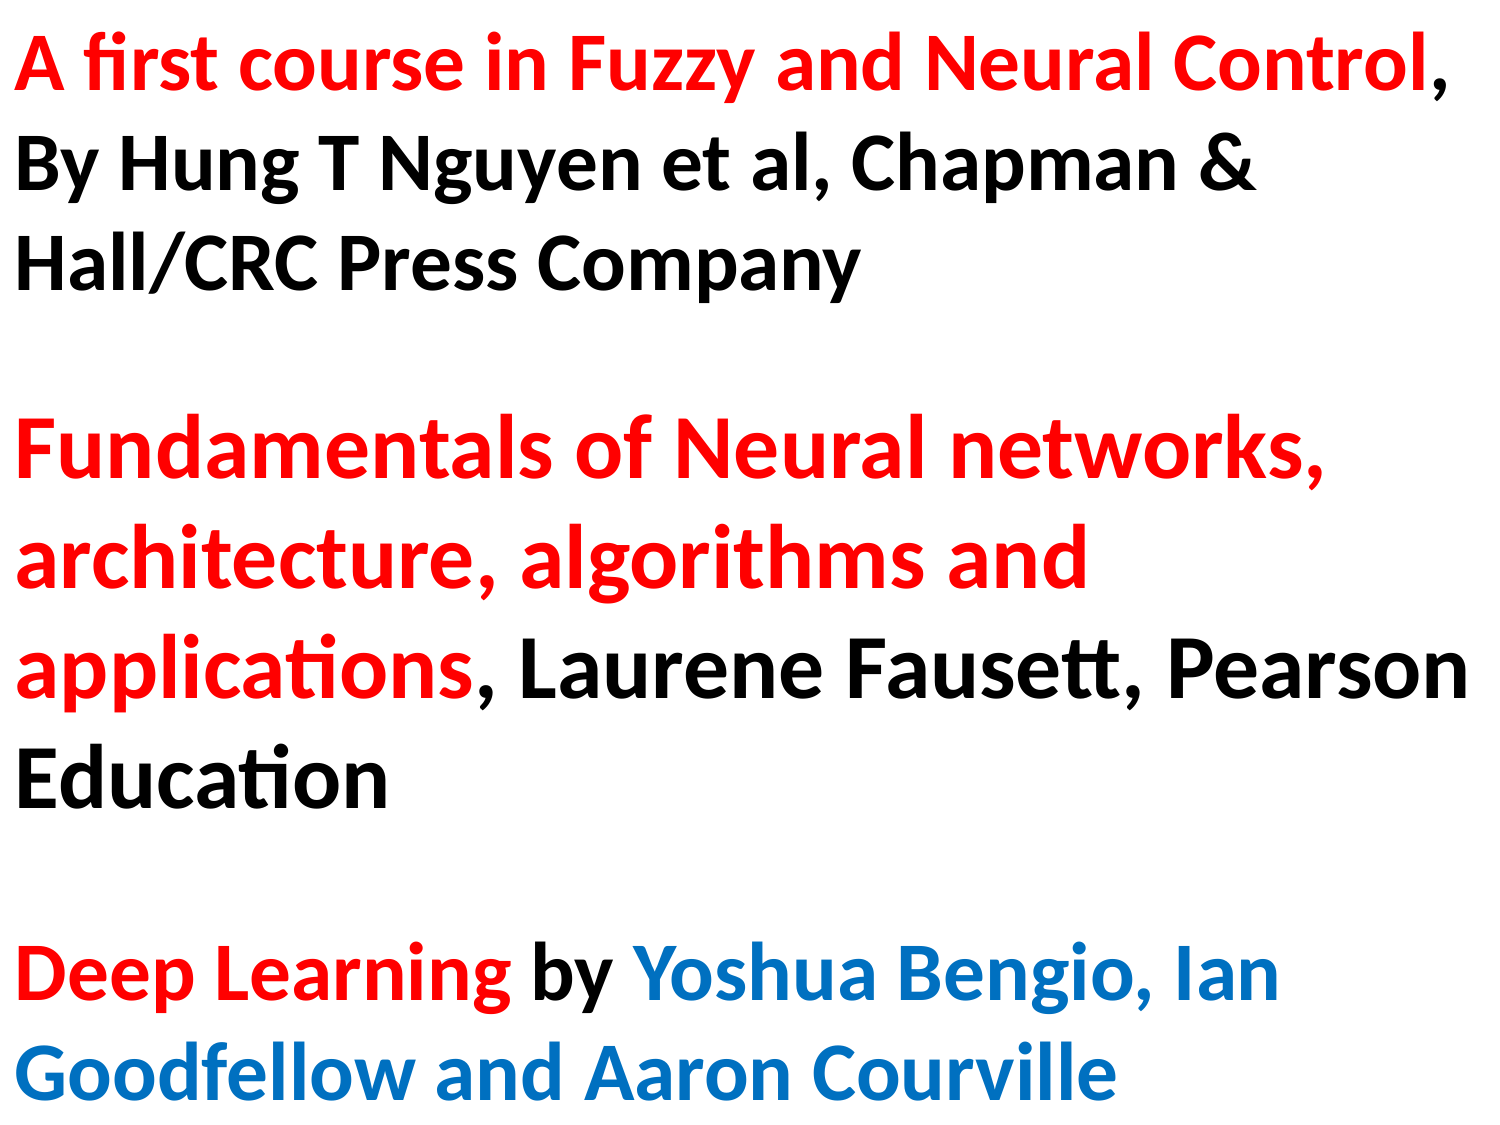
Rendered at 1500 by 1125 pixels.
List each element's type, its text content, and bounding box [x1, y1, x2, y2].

text_box A first course in Fuzzy and Neural Control, By Hung T Nguyen et al, Chapman & Hall/CRC Press Company Fundamentals of Neural networks, architecture, algorithms and applications, Laurene Fausett, Pearson Education Deep Learning by Yoshua Bengio, Ian Goodfellow and Aaron Courville [0, 0, 1500, 1125]
